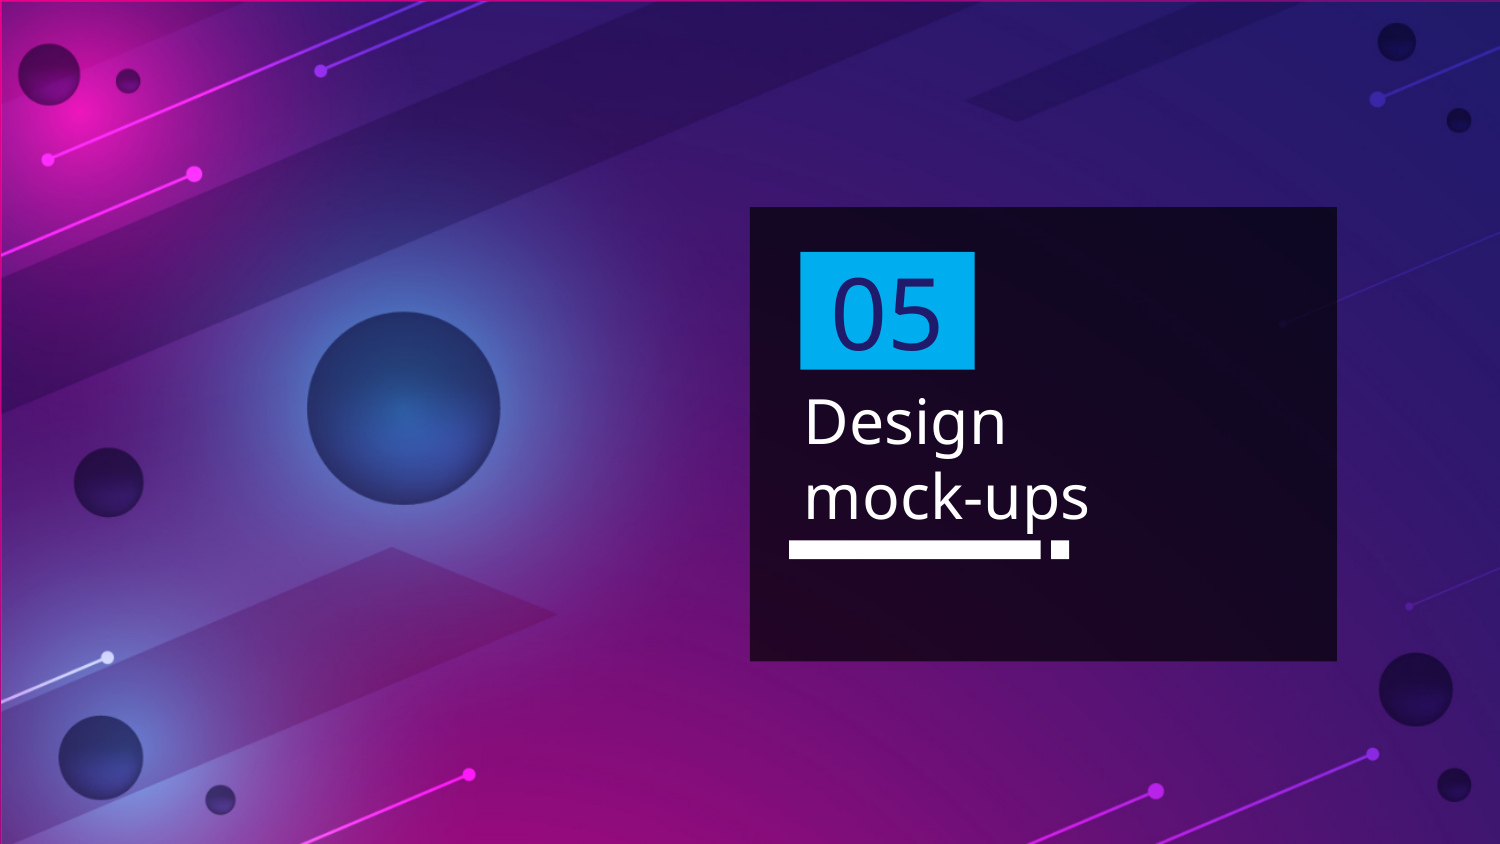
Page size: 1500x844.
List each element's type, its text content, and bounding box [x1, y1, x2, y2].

title 05 [800, 251, 975, 370]
picture [2, 2, 1500, 844]
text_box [788, 540, 1070, 560]
title Design mock-ups [789, 386, 1187, 548]
